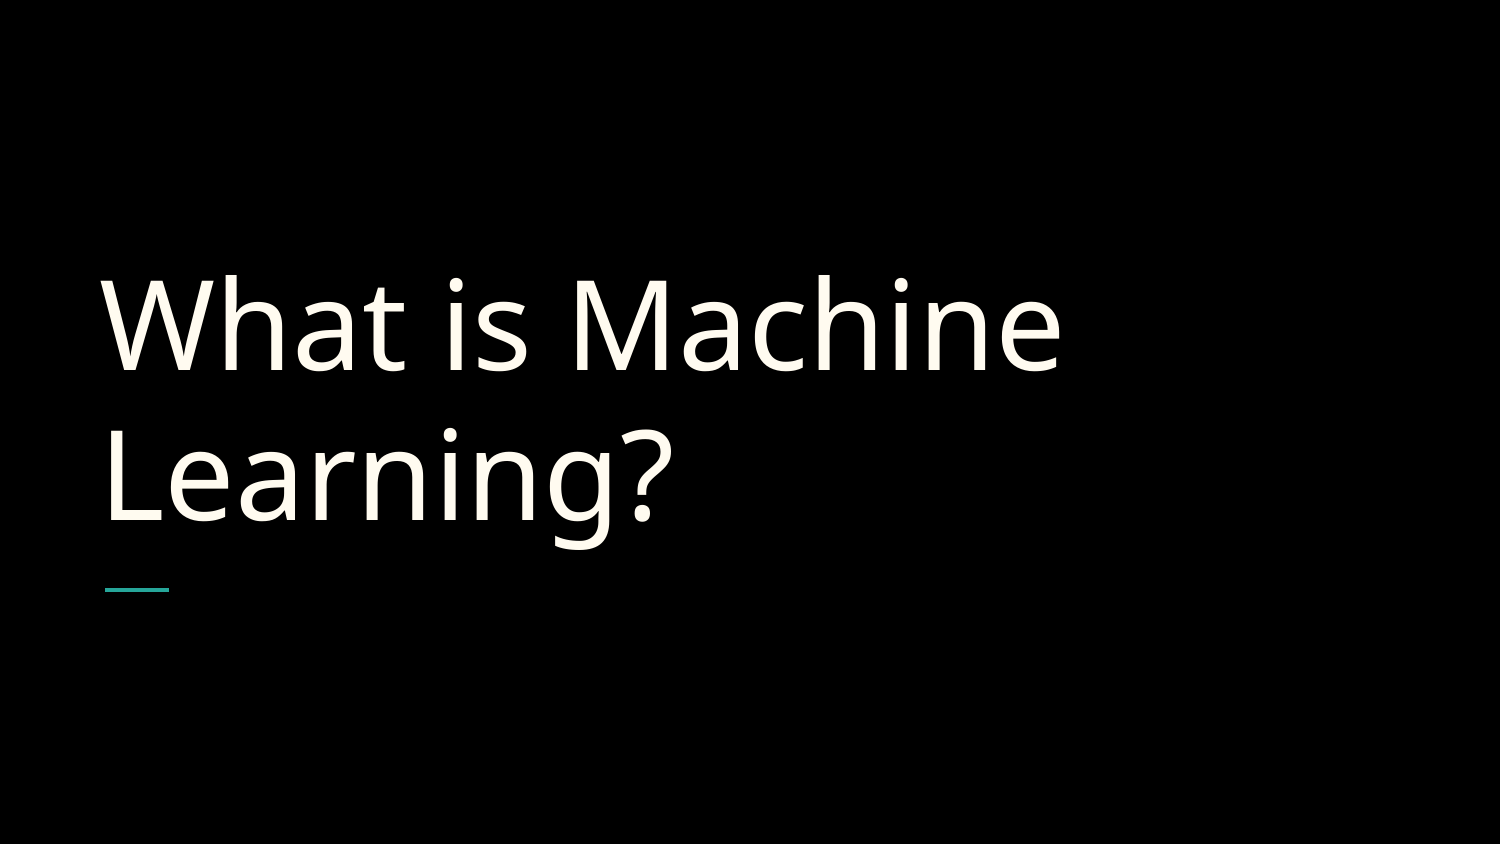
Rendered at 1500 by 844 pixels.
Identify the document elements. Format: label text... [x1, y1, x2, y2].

title What is Machine Learning? [84, 310, 1416, 561]
